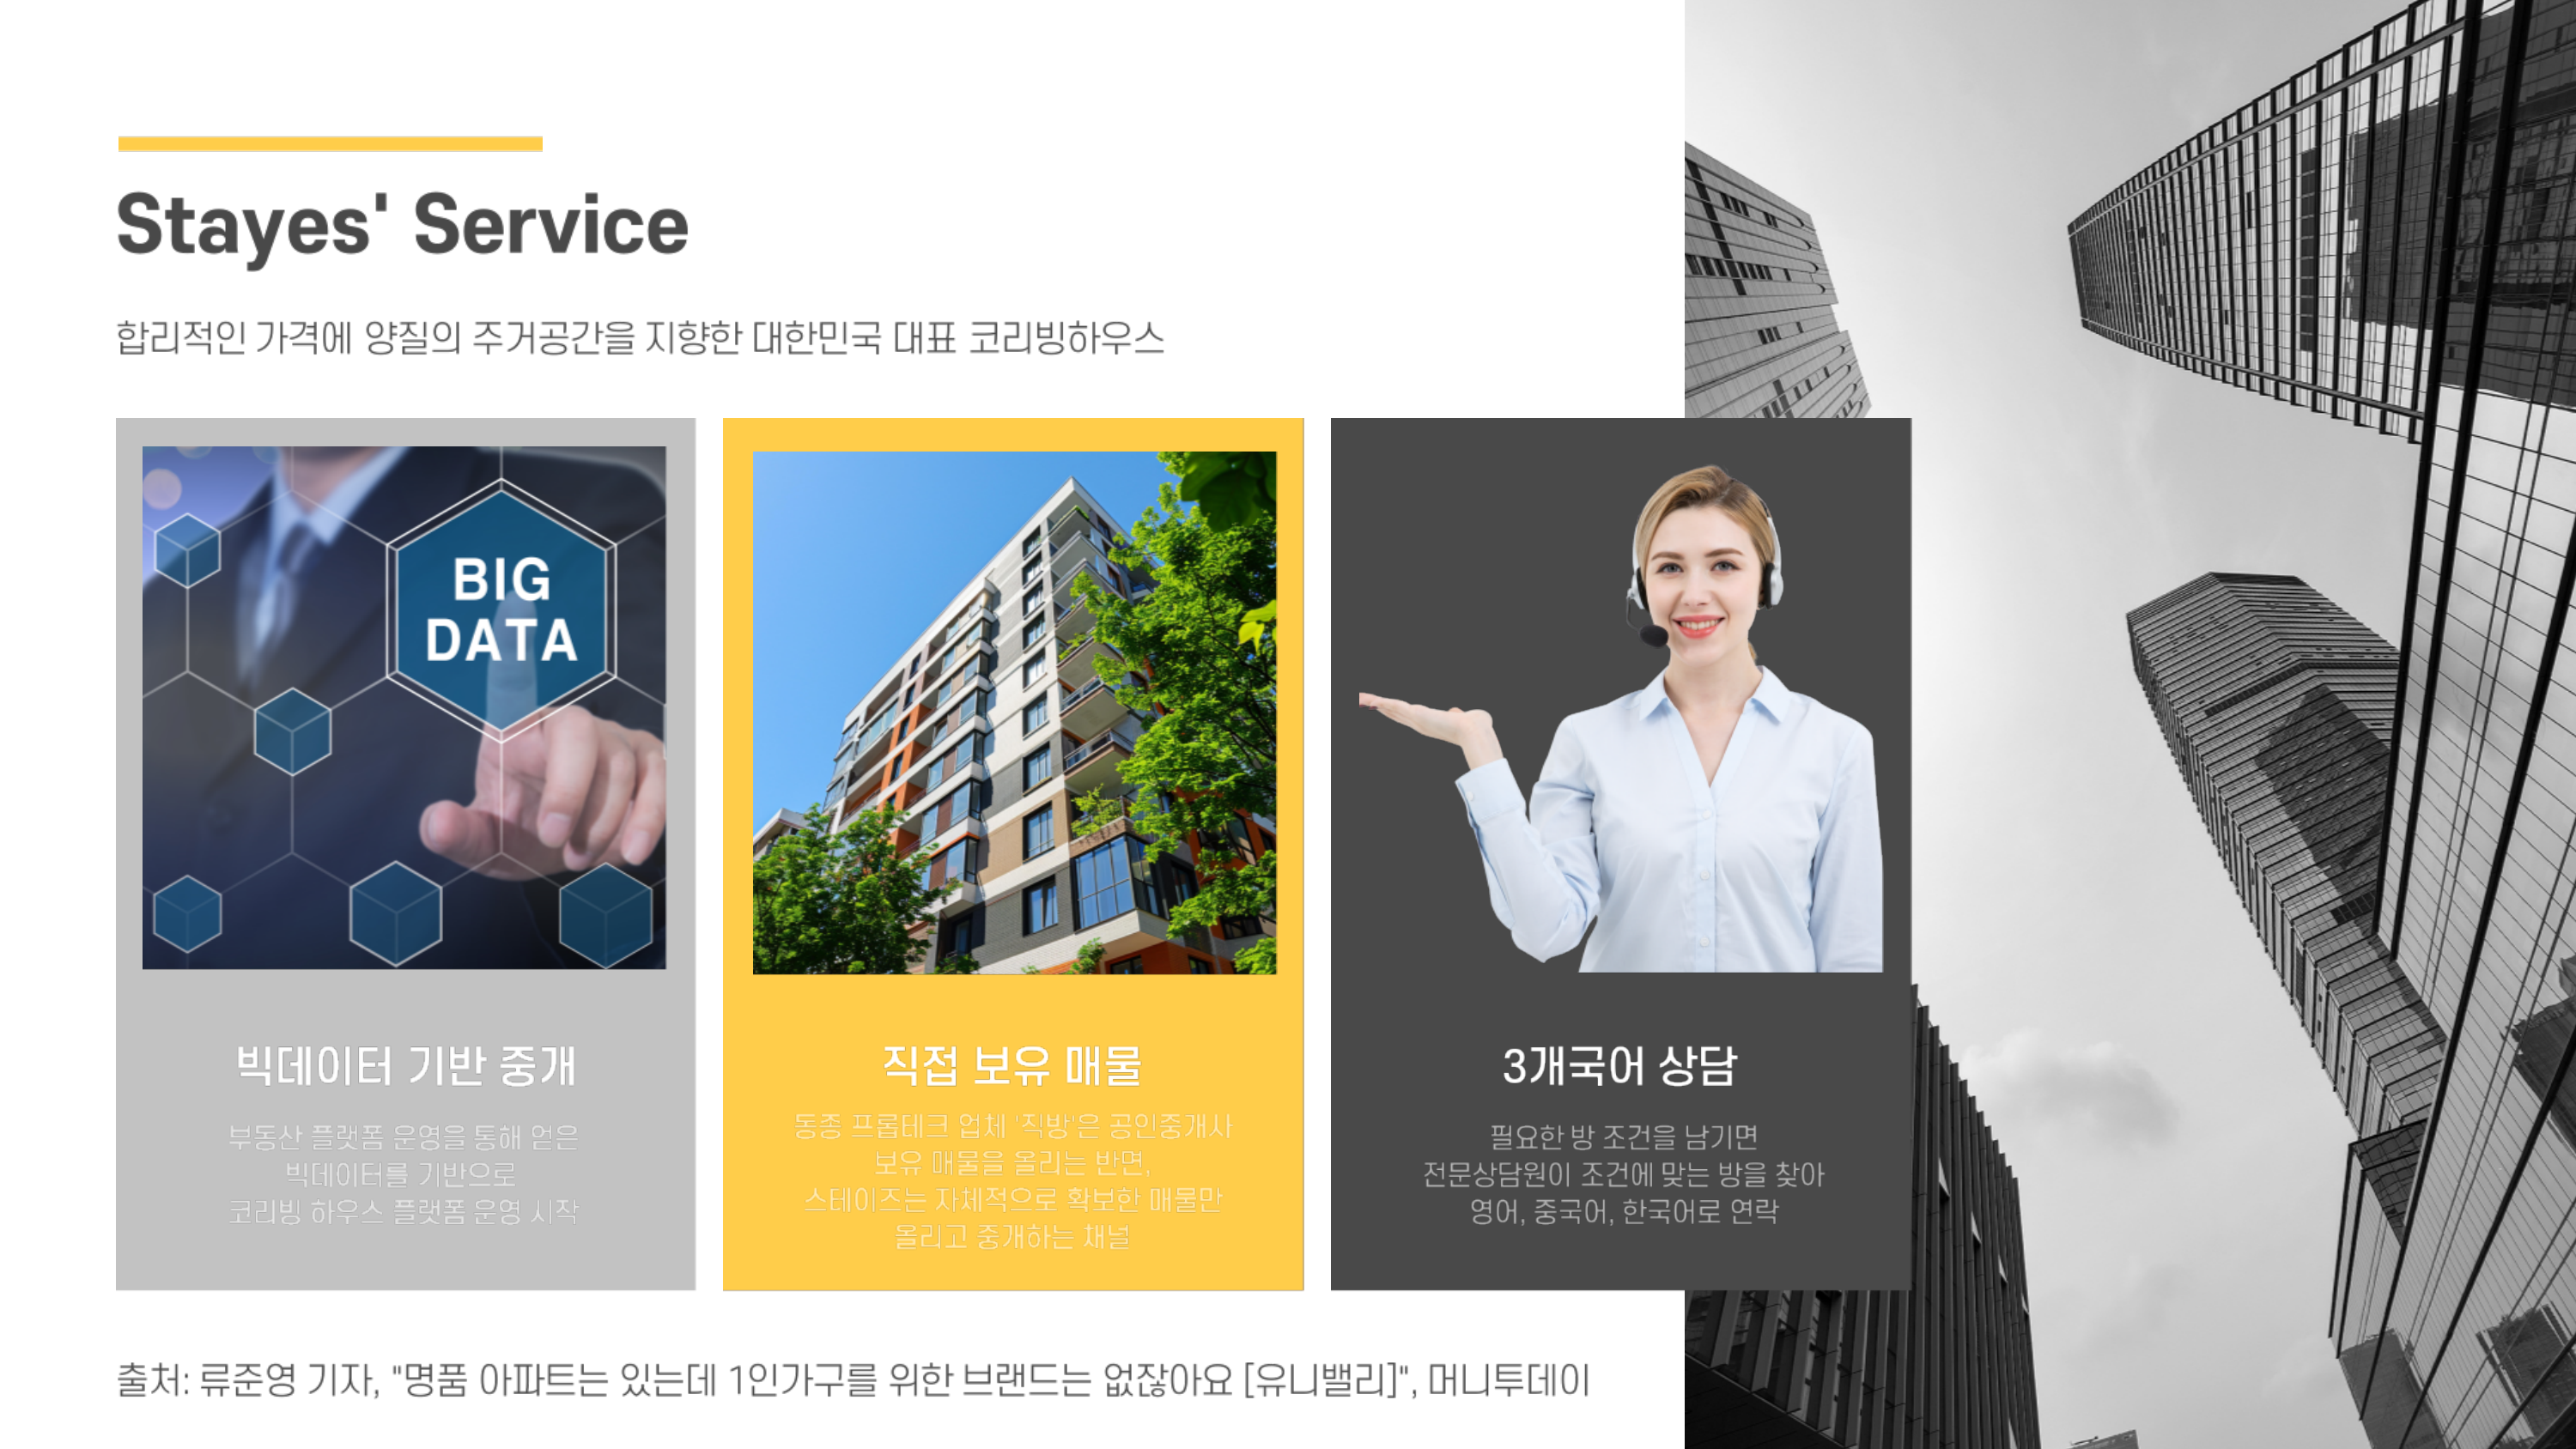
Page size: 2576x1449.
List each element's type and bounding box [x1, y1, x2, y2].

picture [1364, 1013, 1875, 1254]
text_box [1359, 450, 1884, 974]
picture [105, 1340, 1625, 1432]
text_box [115, 418, 697, 1293]
picture [93, 139, 1199, 390]
text_box [753, 452, 1278, 976]
text_box [1684, 0, 2576, 1449]
text_box [118, 116, 544, 172]
text_box [723, 418, 1304, 1293]
picture [771, 1013, 1265, 1278]
text_box [143, 446, 667, 971]
picture [120, 1013, 656, 1253]
text_box [1331, 418, 1912, 1293]
